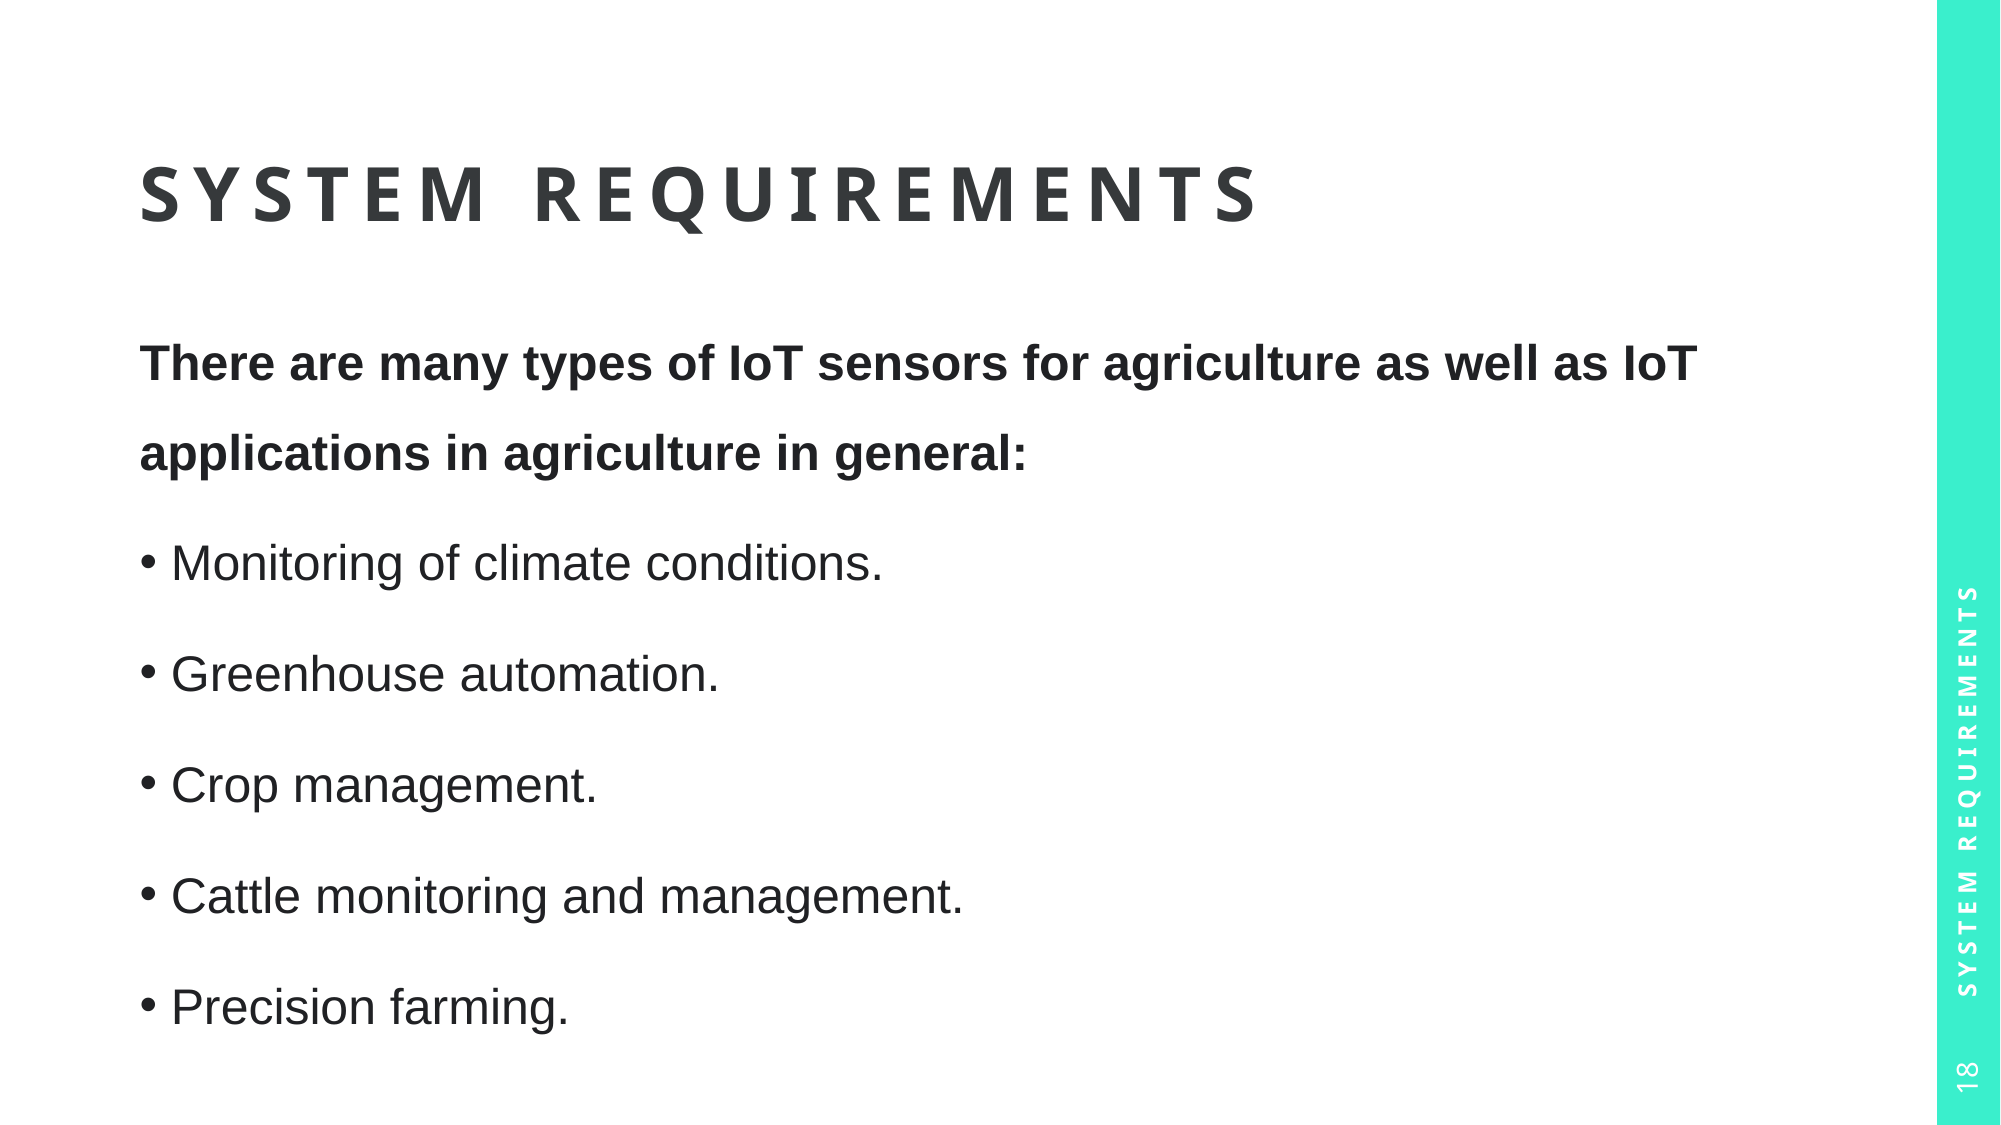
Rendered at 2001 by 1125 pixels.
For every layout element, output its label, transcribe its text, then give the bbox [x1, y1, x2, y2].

list There are many types of IoT sensors for agriculture as well as IoT applications in agriculture in general: Monitoring of climate conditions. Greenhouse automation. Crop management. Cattle monitoring and management. Precision farming. [139, 299, 1801, 1080]
footer System requirements [1937, 0, 2000, 1032]
slide_number 18 [1937, 1032, 2000, 1125]
title System requirements [139, 143, 1800, 251]
